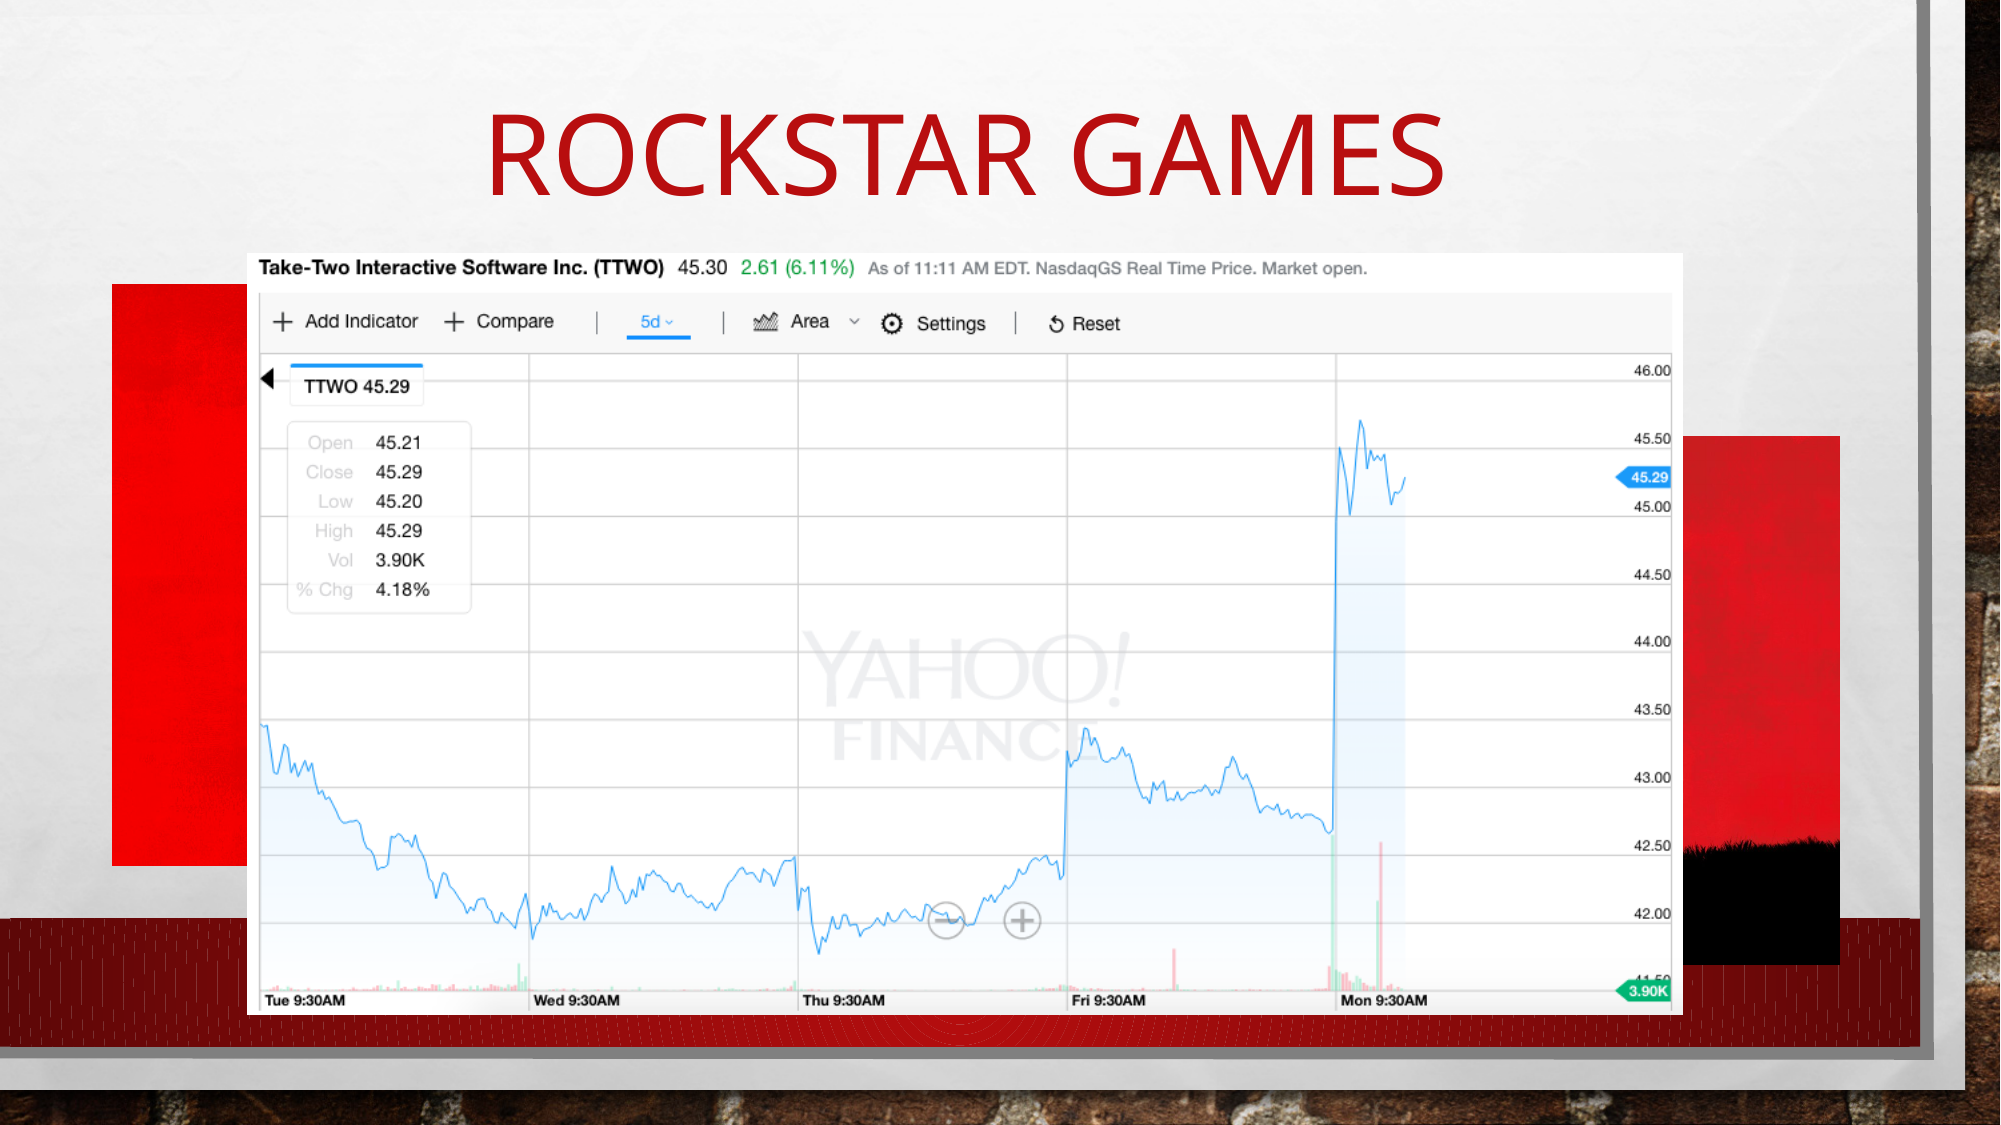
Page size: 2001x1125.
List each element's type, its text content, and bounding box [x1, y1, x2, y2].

title Rockstar games [112, 64, 1818, 254]
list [112, 283, 247, 866]
picture [0, 0, 2000, 1125]
picture [247, 253, 1840, 1015]
